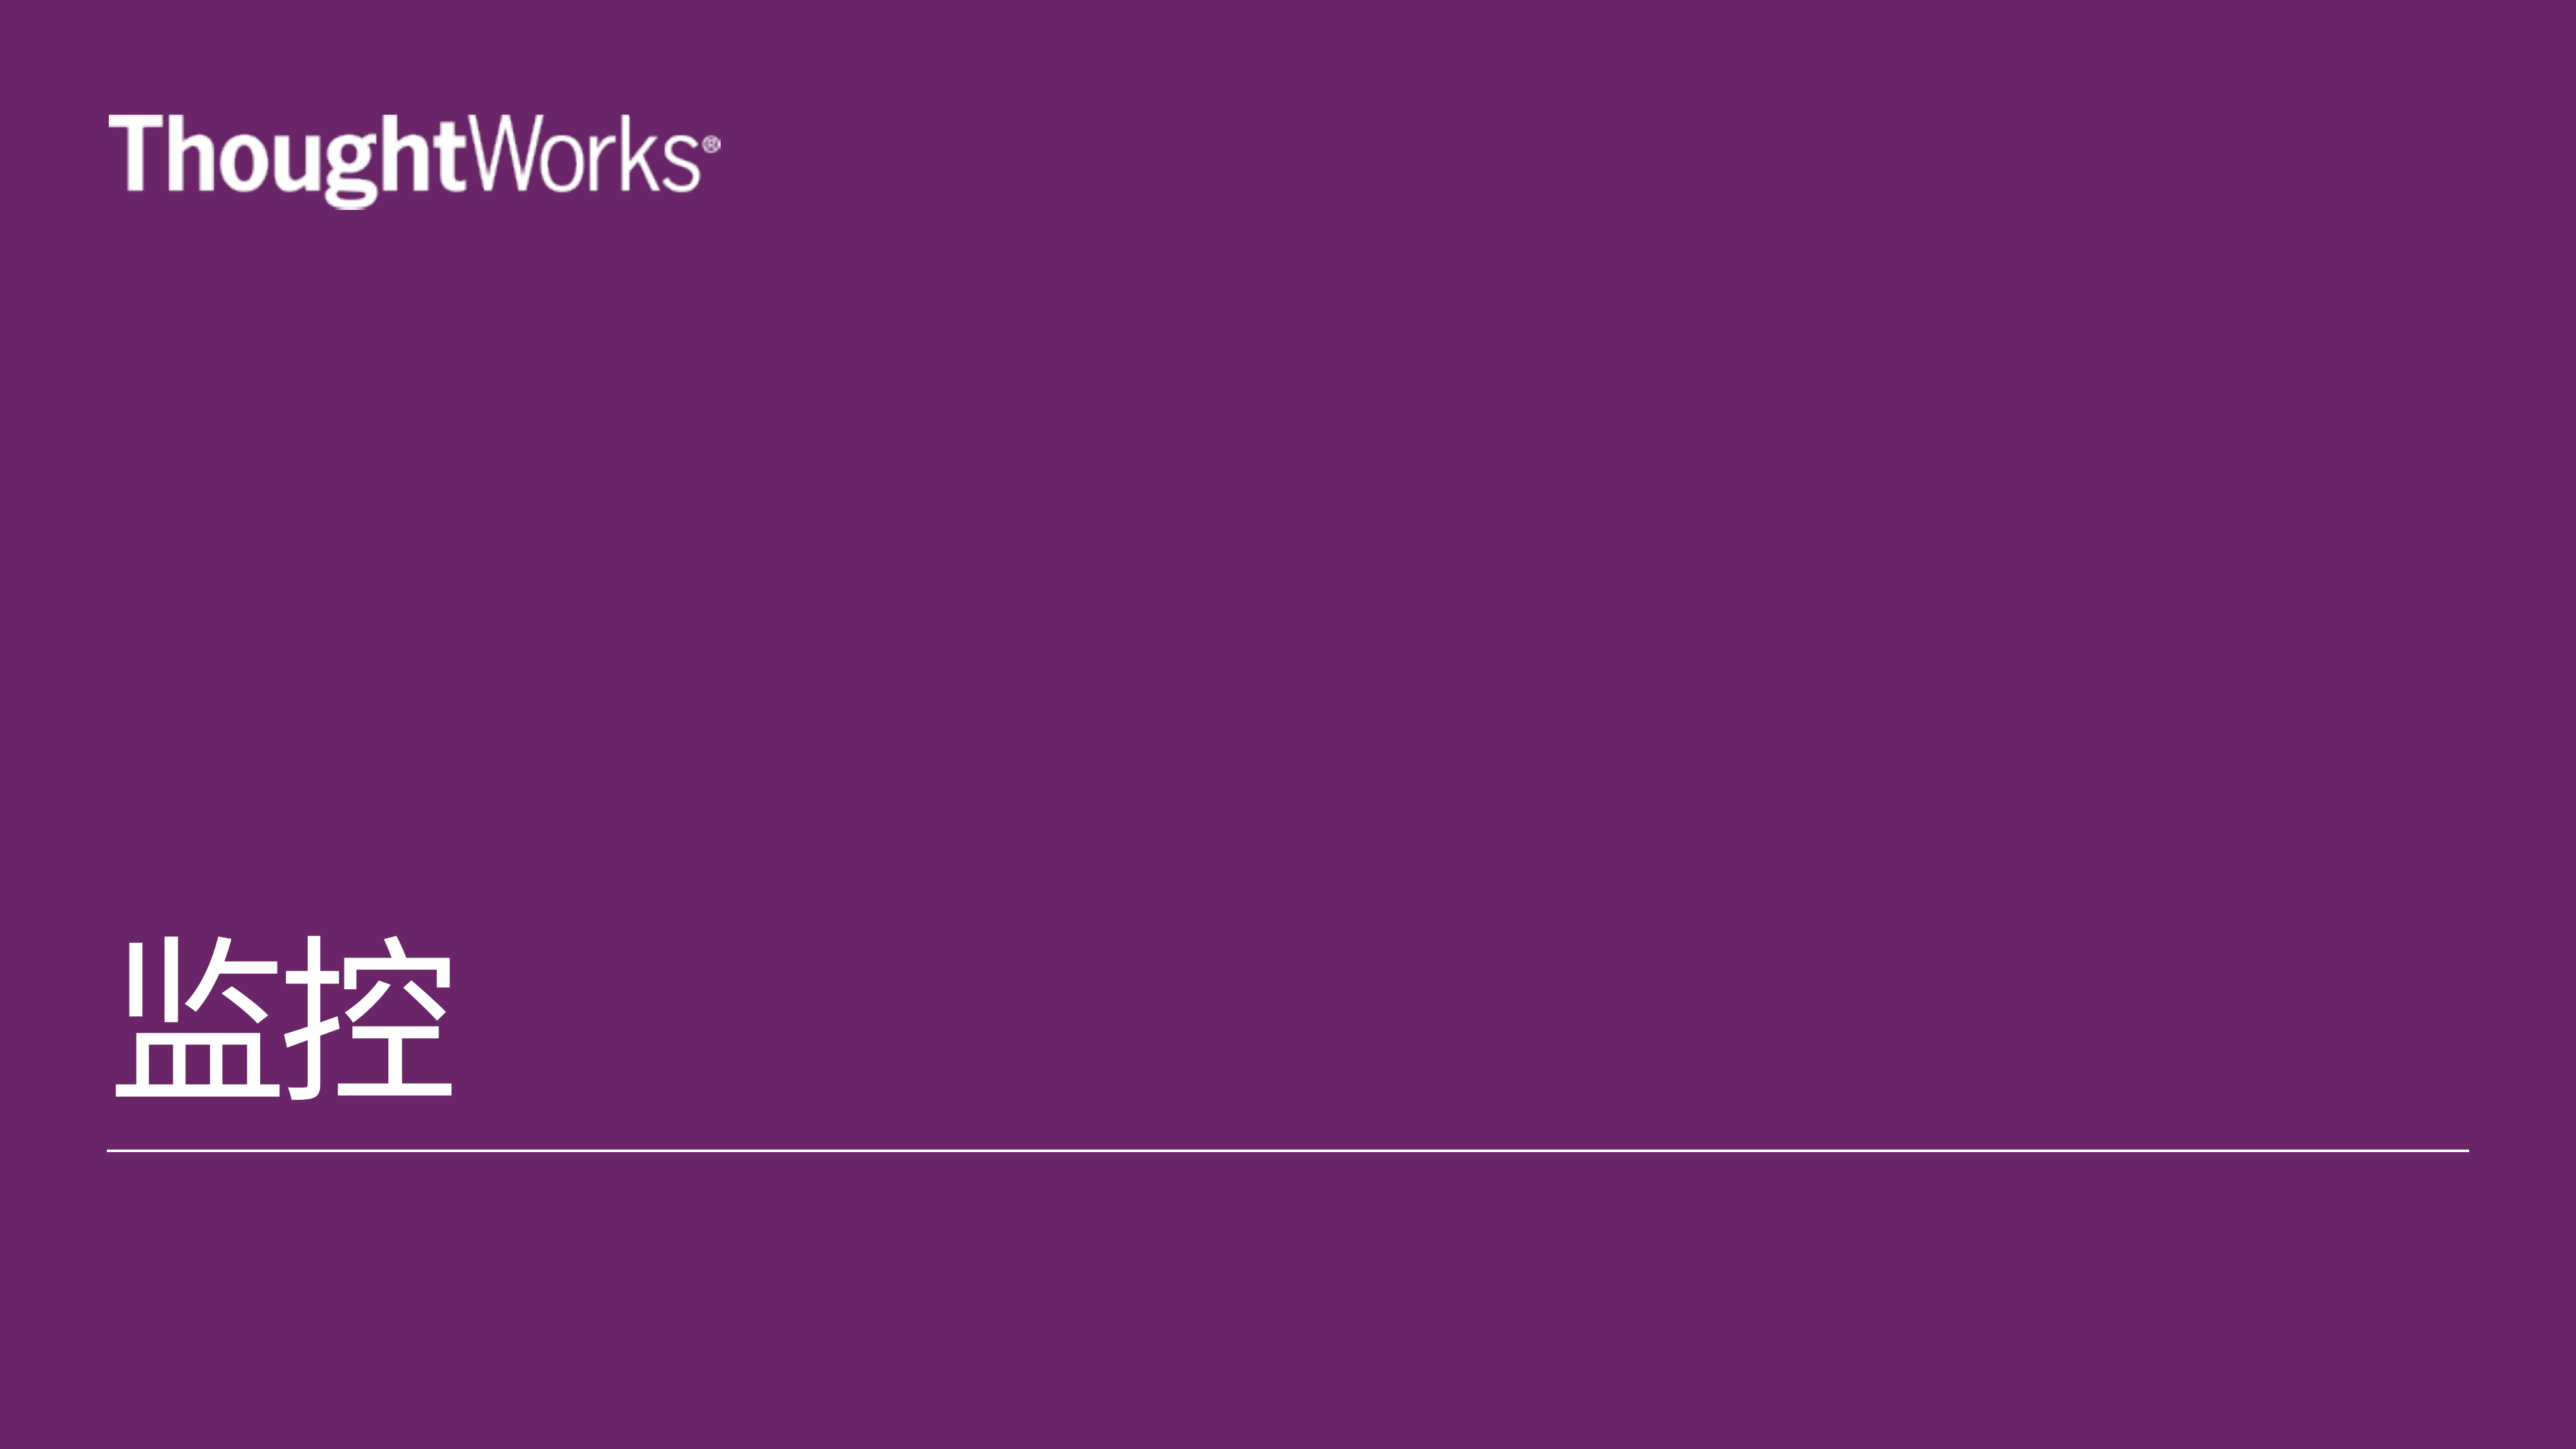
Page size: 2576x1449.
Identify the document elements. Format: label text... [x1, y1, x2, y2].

picture [109, 115, 721, 210]
title 监控 [108, 283, 2468, 1124]
